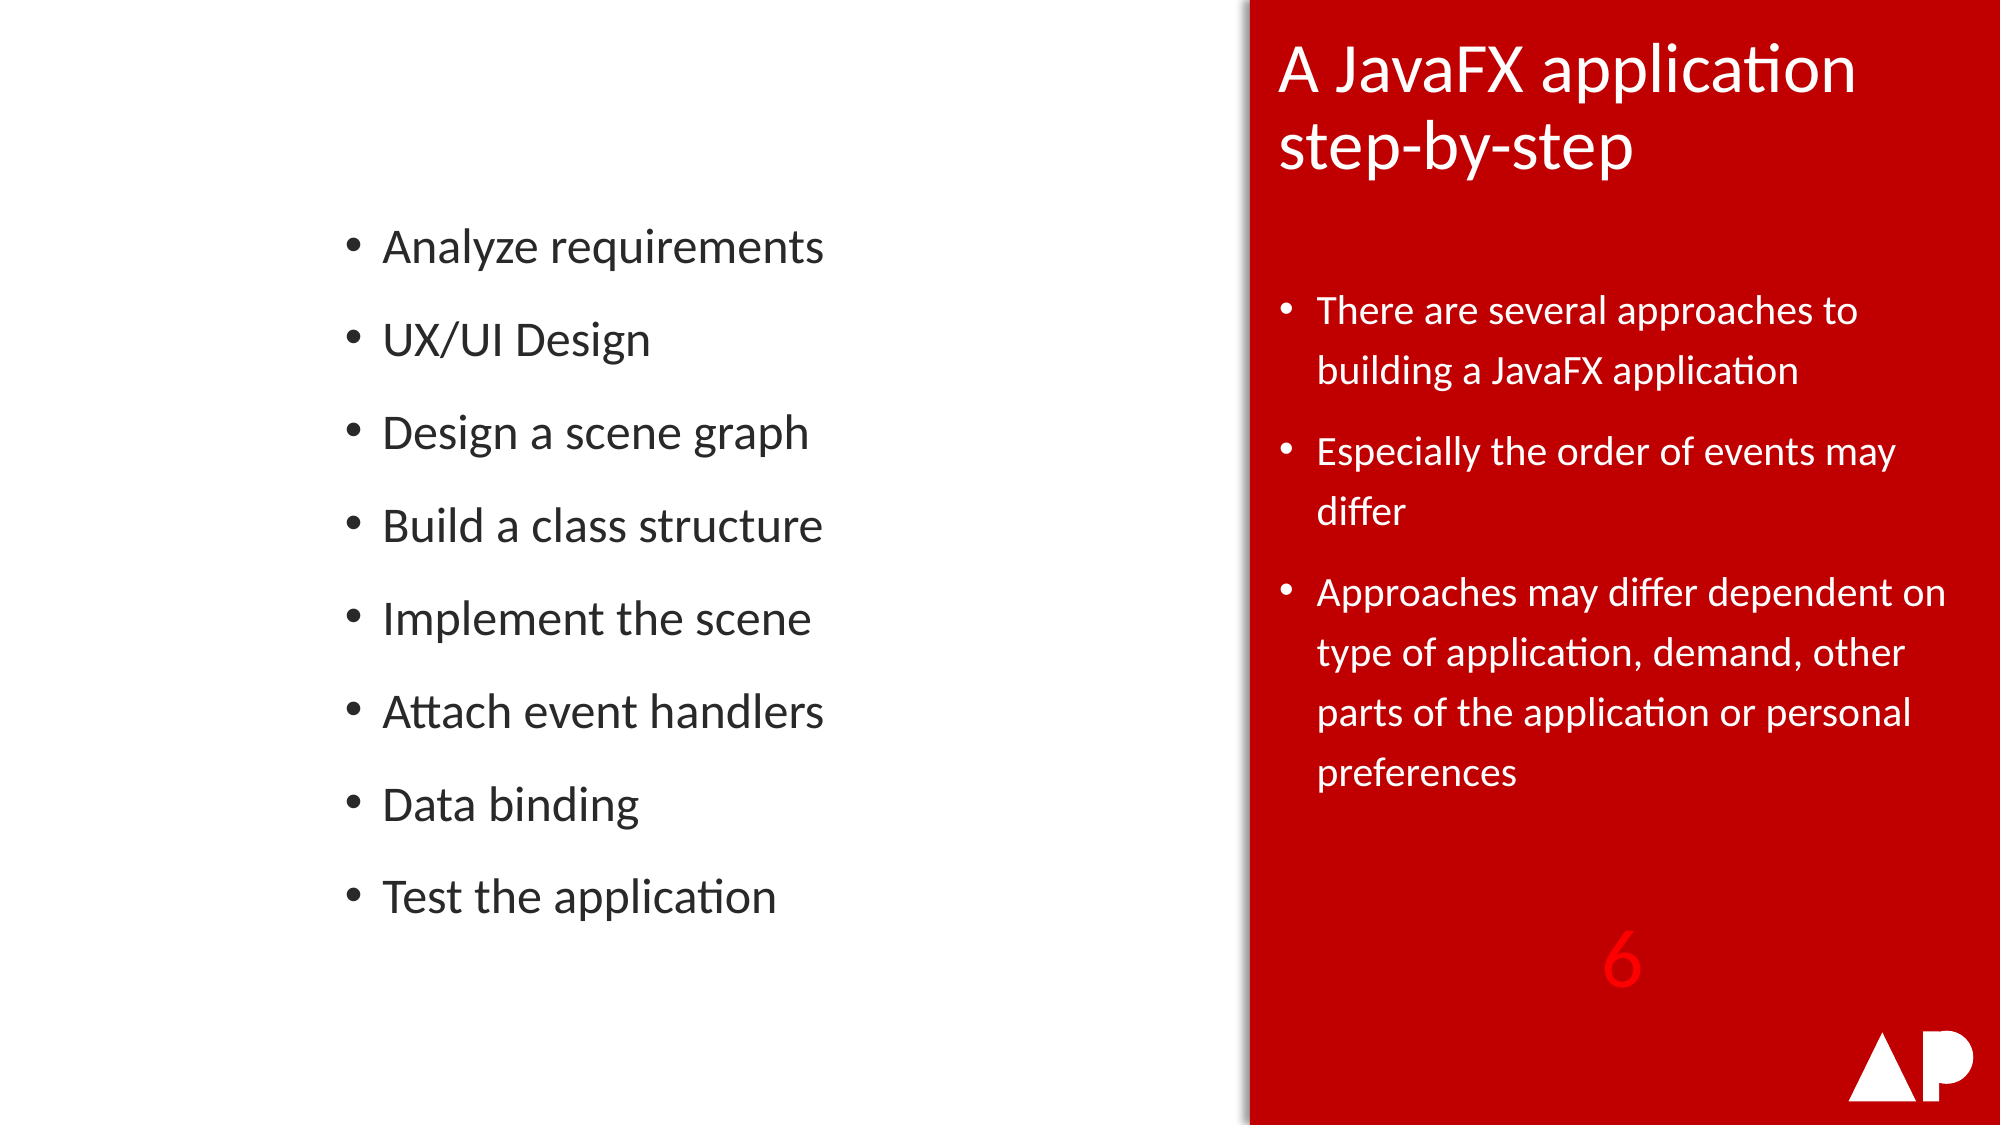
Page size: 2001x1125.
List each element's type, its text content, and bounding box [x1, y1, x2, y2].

list There are several approaches to building a JavaFX application Especially the order of events may differ Approaches may differ dependent on type of application, demand, other parts of the application or personal preferences [1264, 265, 1982, 1102]
list Analyze requirements UX/UI Design Design a scene graph Build a class structure Implement the scene Attach event handlers Data binding Test the application [329, 24, 1241, 1102]
title A JavaFX application step-by-step [1263, 24, 1982, 209]
